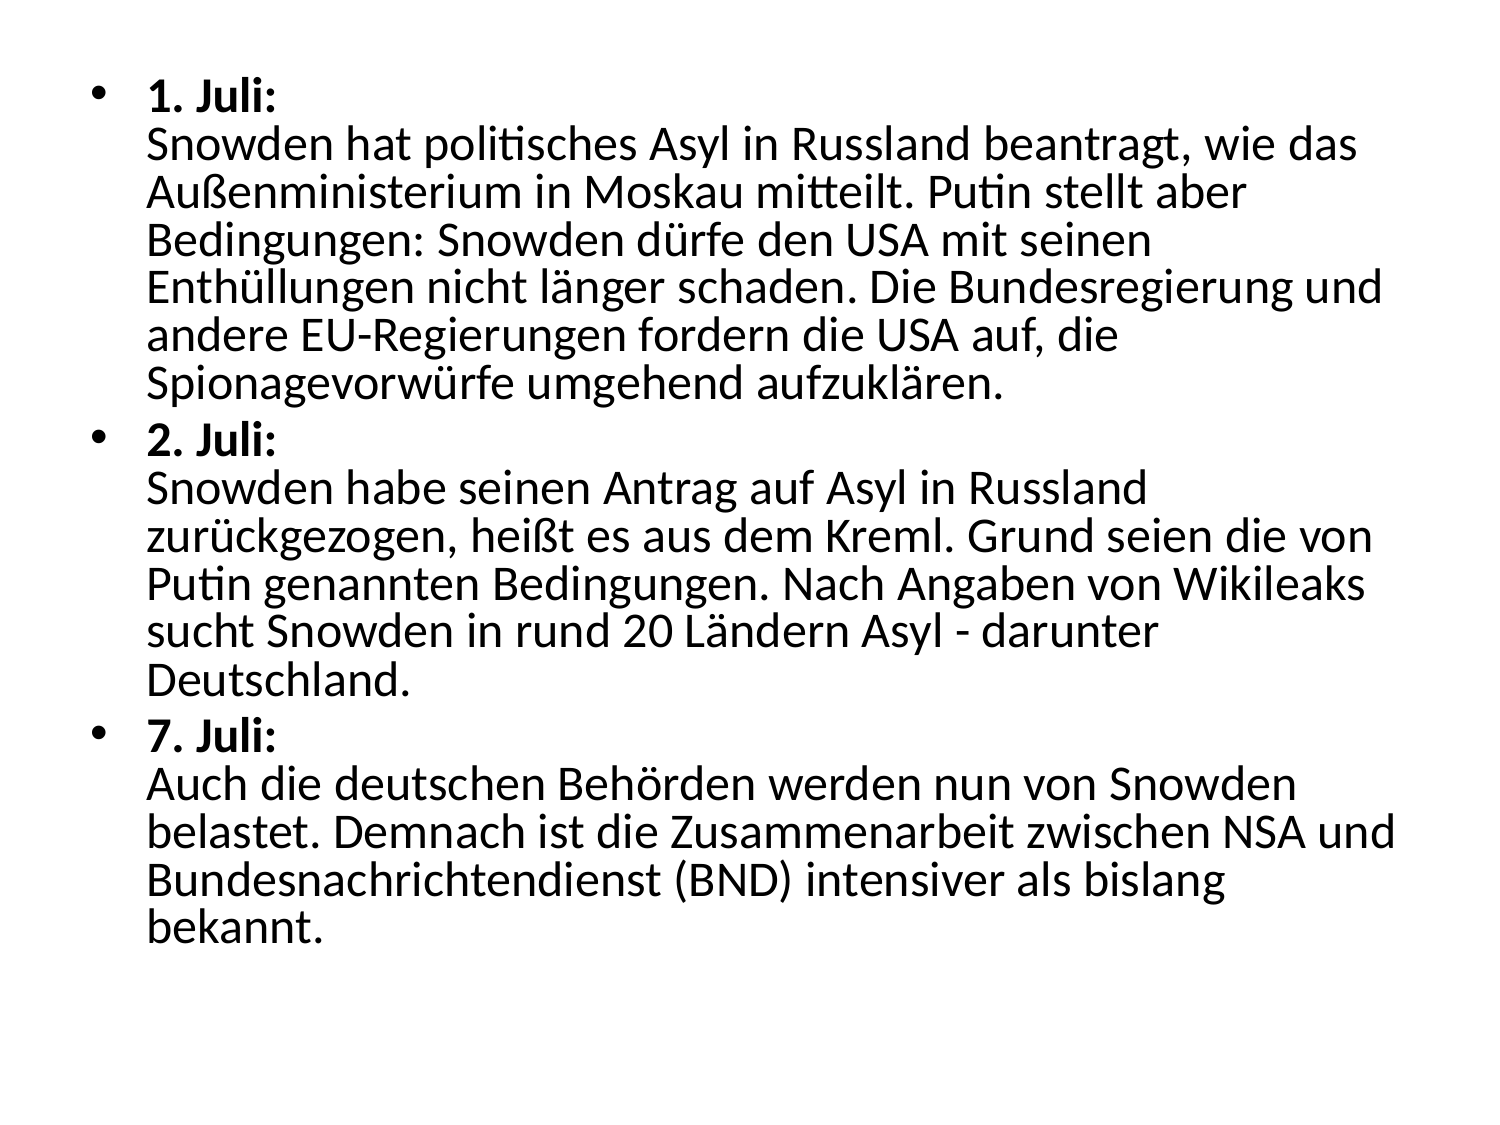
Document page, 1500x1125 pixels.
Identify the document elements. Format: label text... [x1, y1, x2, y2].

list 1. Juli: Snowden hat politisches Asyl in Russland beantragt, wie das Außenministerium in Moskau mitteilt. Putin stellt aber Bedingungen: Snowden dürfe den USA mit seinen Enthüllungen nicht länger schaden. Die Bundesregierung und andere EU-Regierungen fordern die USA auf, die Spionagevorwürfe umgehend aufzuklären. 2. Juli: Snowden habe seinen Antrag auf Asyl in Russland zurückgezogen, heißt es aus dem Kreml. Grund seien die von Putin genannten Bedingungen. Nach Angaben von Wikileaks sucht Snowden in rund 20 Ländern Asyl - darunter Deutschland. 7. Juli: Auch die deutschen Behörden werden nun von Snowden belastet. Demnach ist die Zusammenarbeit zwischen NSA und Bundesnachrichtendienst (BND) intensiver als bislang bekannt. [75, 66, 1425, 1071]
